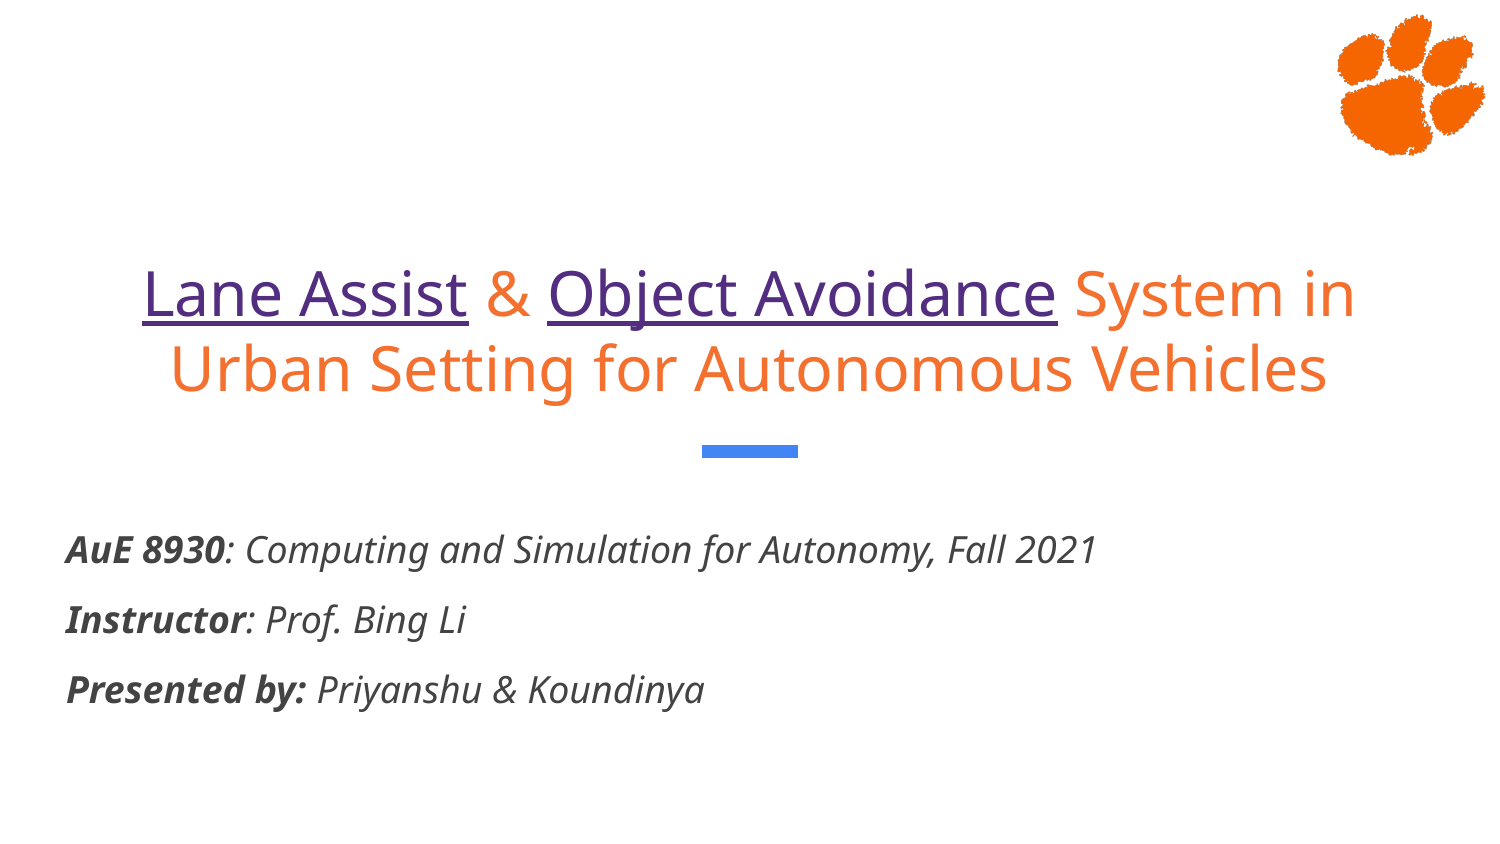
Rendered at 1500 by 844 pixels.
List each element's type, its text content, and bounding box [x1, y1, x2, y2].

picture [1337, 13, 1487, 156]
title Lane Assist & Object Avoidance System in Urban Setting for Autonomous Vehicles [51, 97, 1449, 419]
list AuE 8930: Computing and Simulation for Autonomy, Fall 2021 Instructor: Prof. Bing Li Presented by: Priyanshu & Koundinya [51, 510, 1449, 753]
